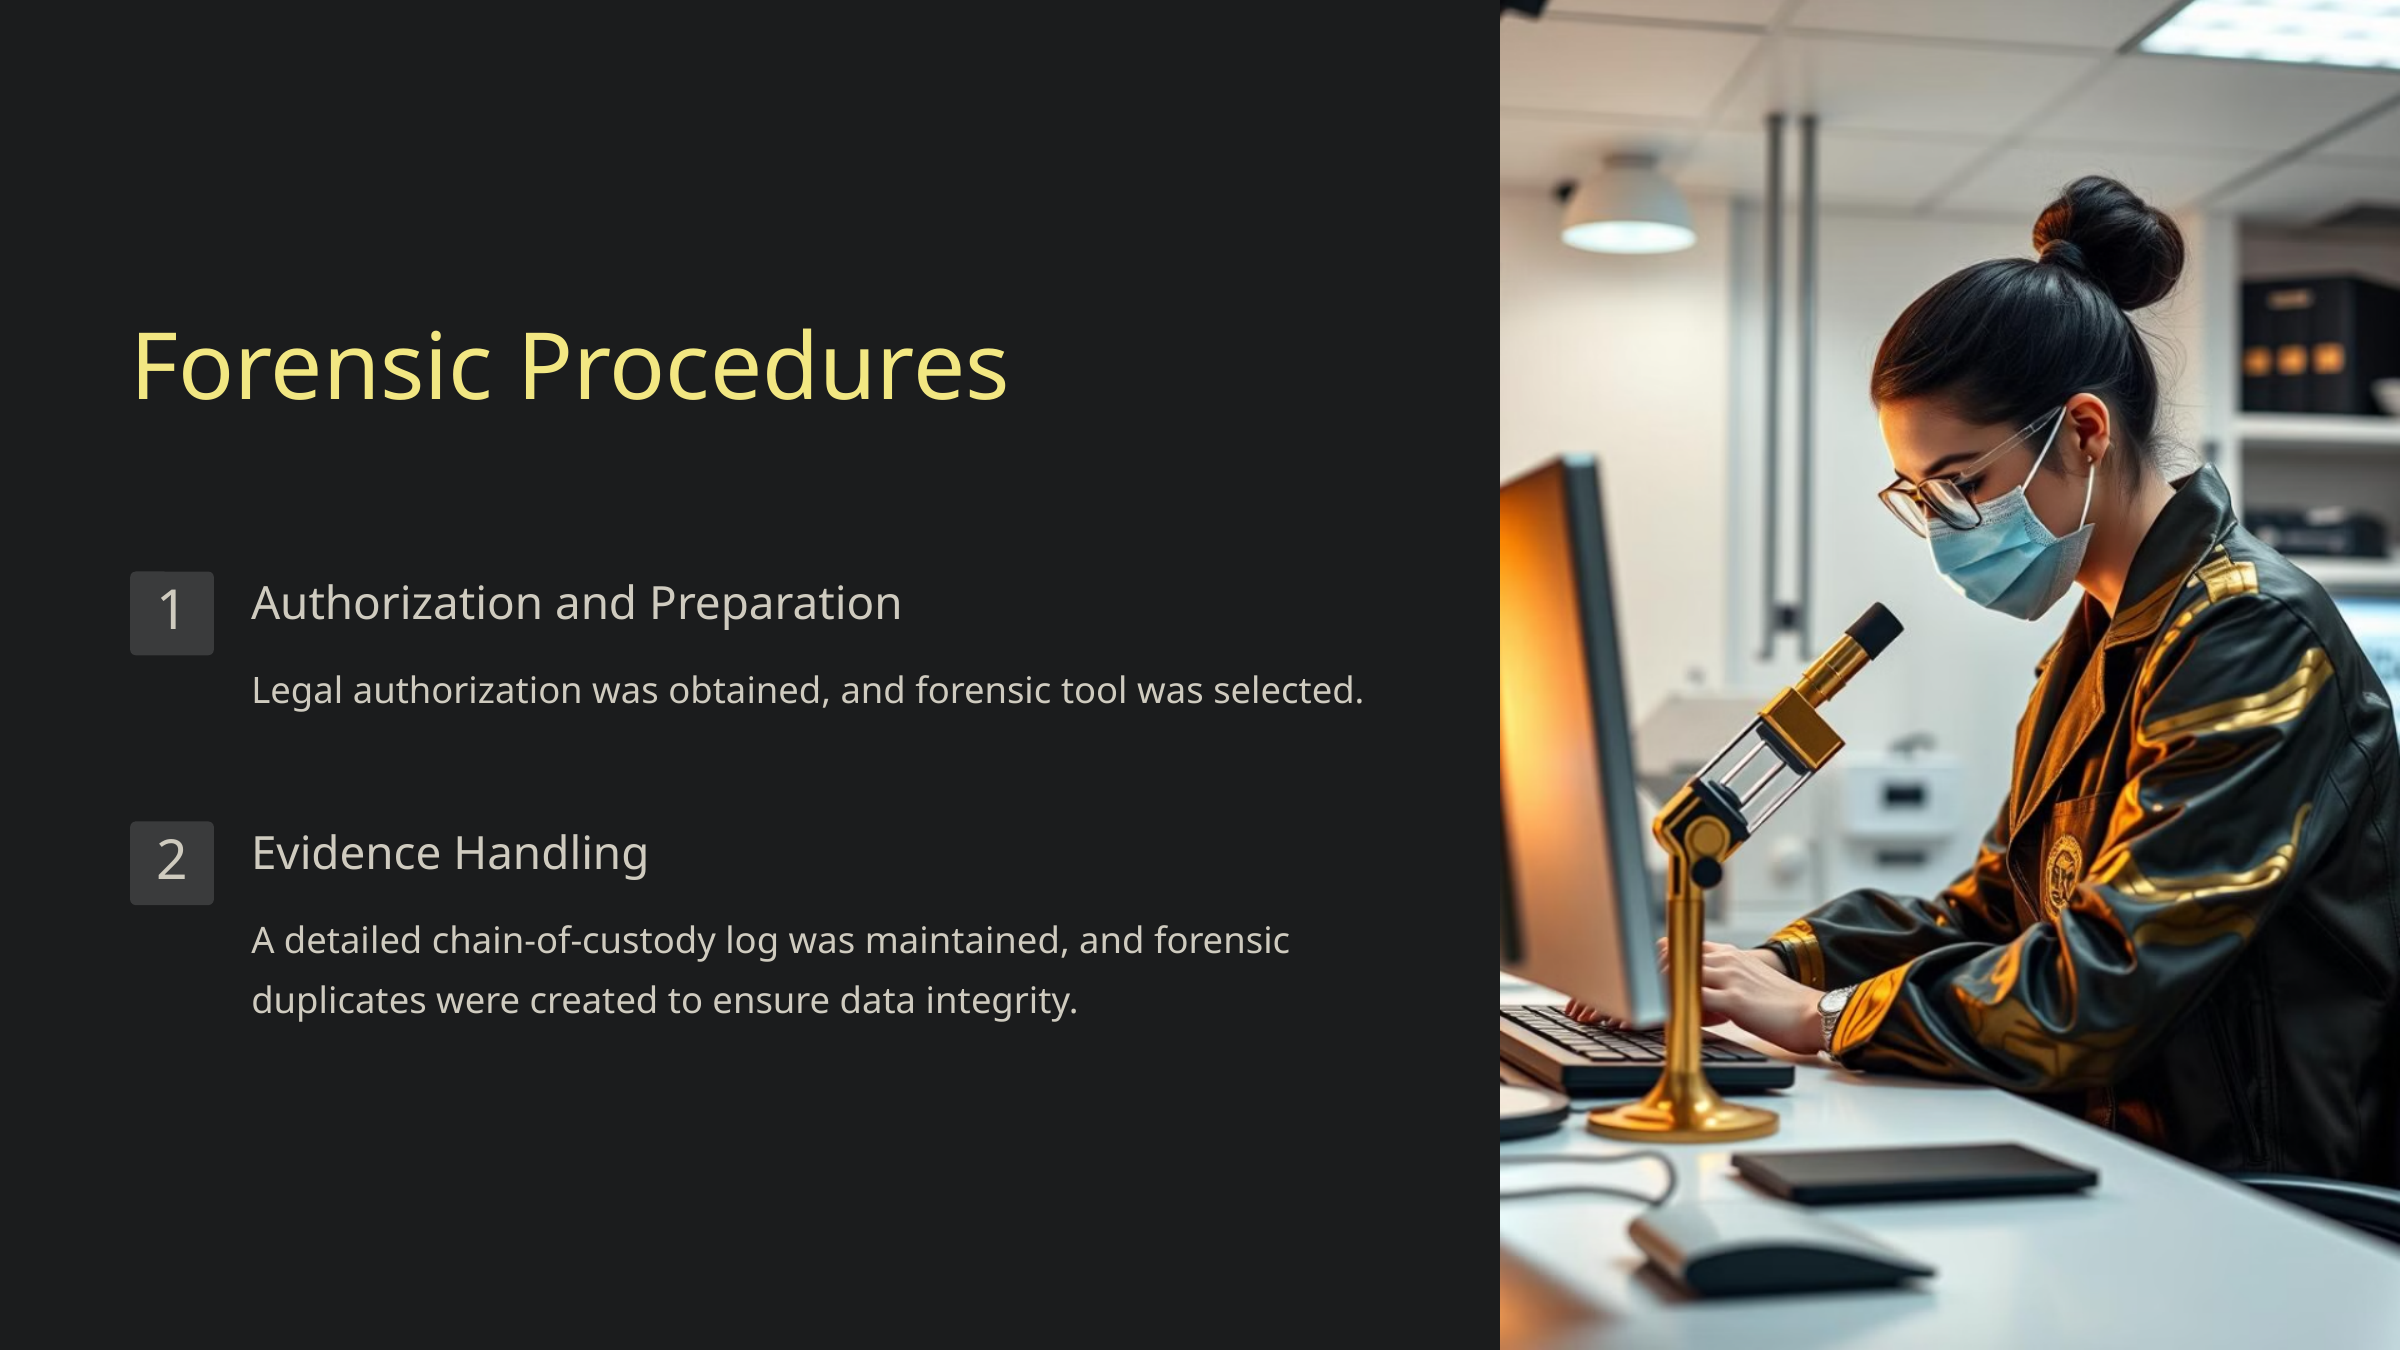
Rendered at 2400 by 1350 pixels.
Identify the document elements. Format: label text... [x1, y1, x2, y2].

text_box [130, 821, 214, 906]
text_box A detailed chain-of-custody log was maintained, and forensic duplicates were created to ensure data integrity. [251, 901, 1370, 1021]
text_box 1 [162, 585, 182, 642]
text_box [130, 571, 214, 656]
picture [1499, 0, 2400, 1350]
text_box Authorization and Preparation [251, 571, 934, 630]
text_box Evidence Handling [251, 821, 717, 880]
text_box Forensic Procedures [130, 302, 1063, 419]
text_box Legal authorization was obtained, and forensic tool was selected. [251, 651, 1370, 771]
text_box 2 [154, 835, 190, 892]
